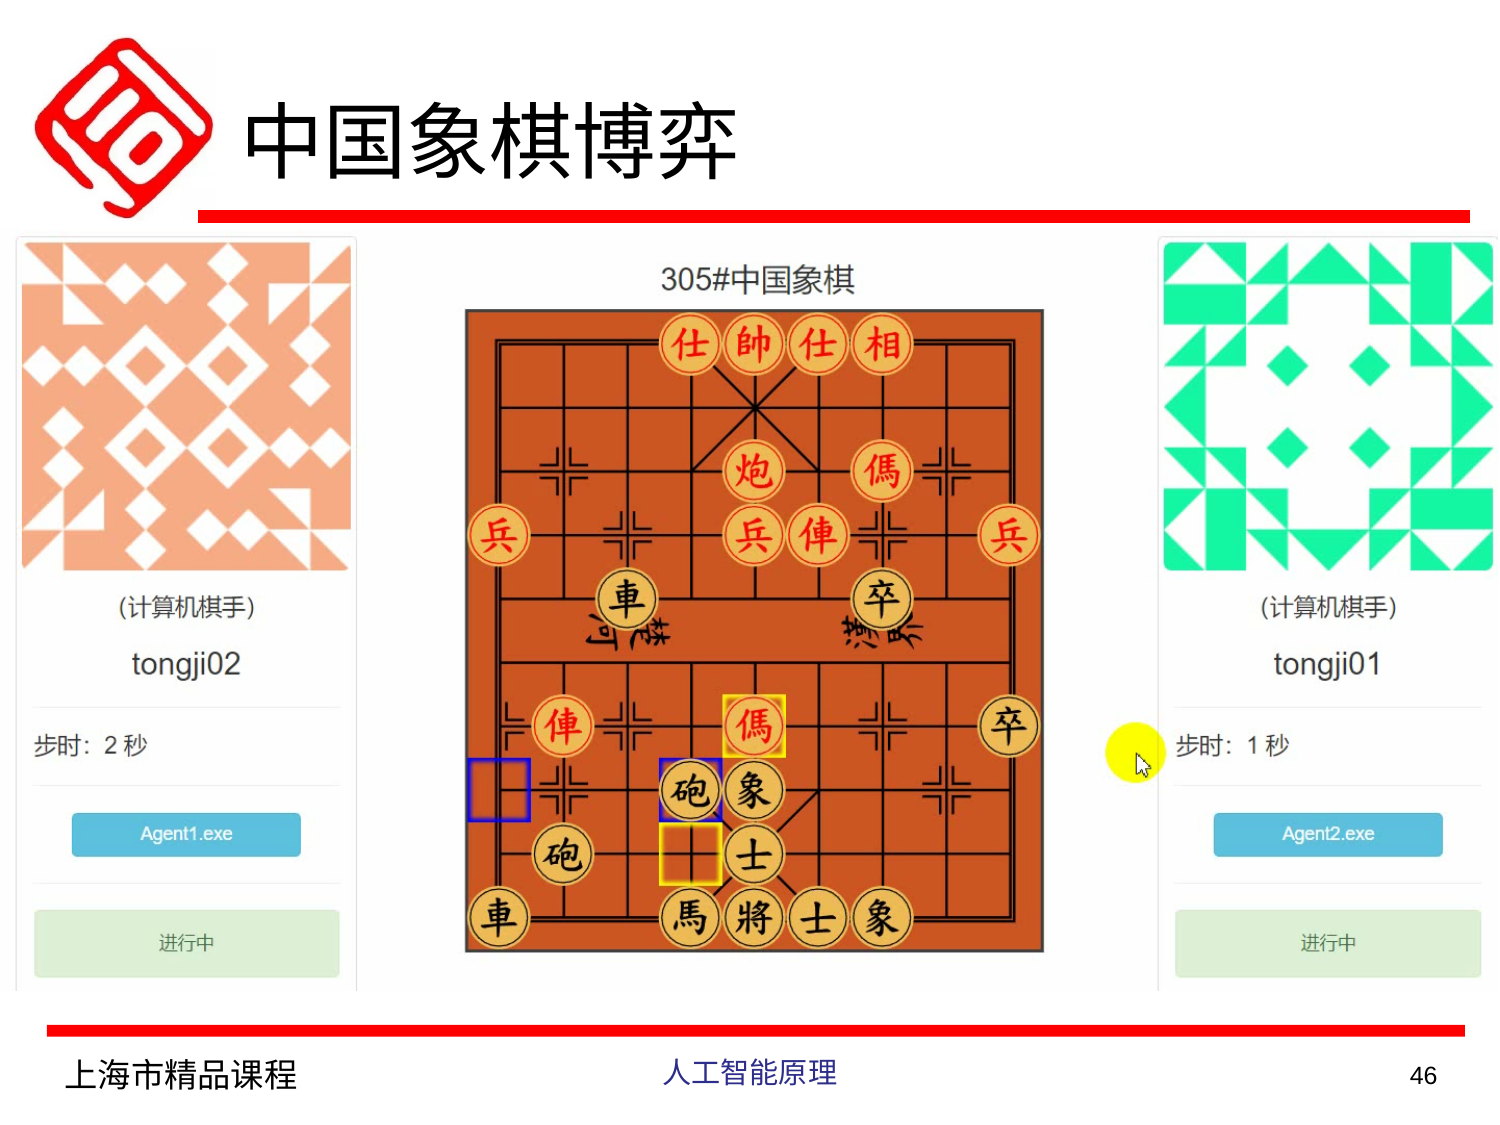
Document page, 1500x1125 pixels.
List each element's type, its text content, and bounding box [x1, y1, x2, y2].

text_box [41, 30, 1459, 161]
title 中国象棋博弈 [225, 161, 1425, 226]
picture [31, 34, 216, 221]
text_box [0, 228, 1499, 992]
slide_number 46 [1287, 1051, 1454, 1088]
footer 人工智能原理 [512, 1046, 988, 1125]
slide_number 上海市精品课程 [50, 1046, 450, 1125]
